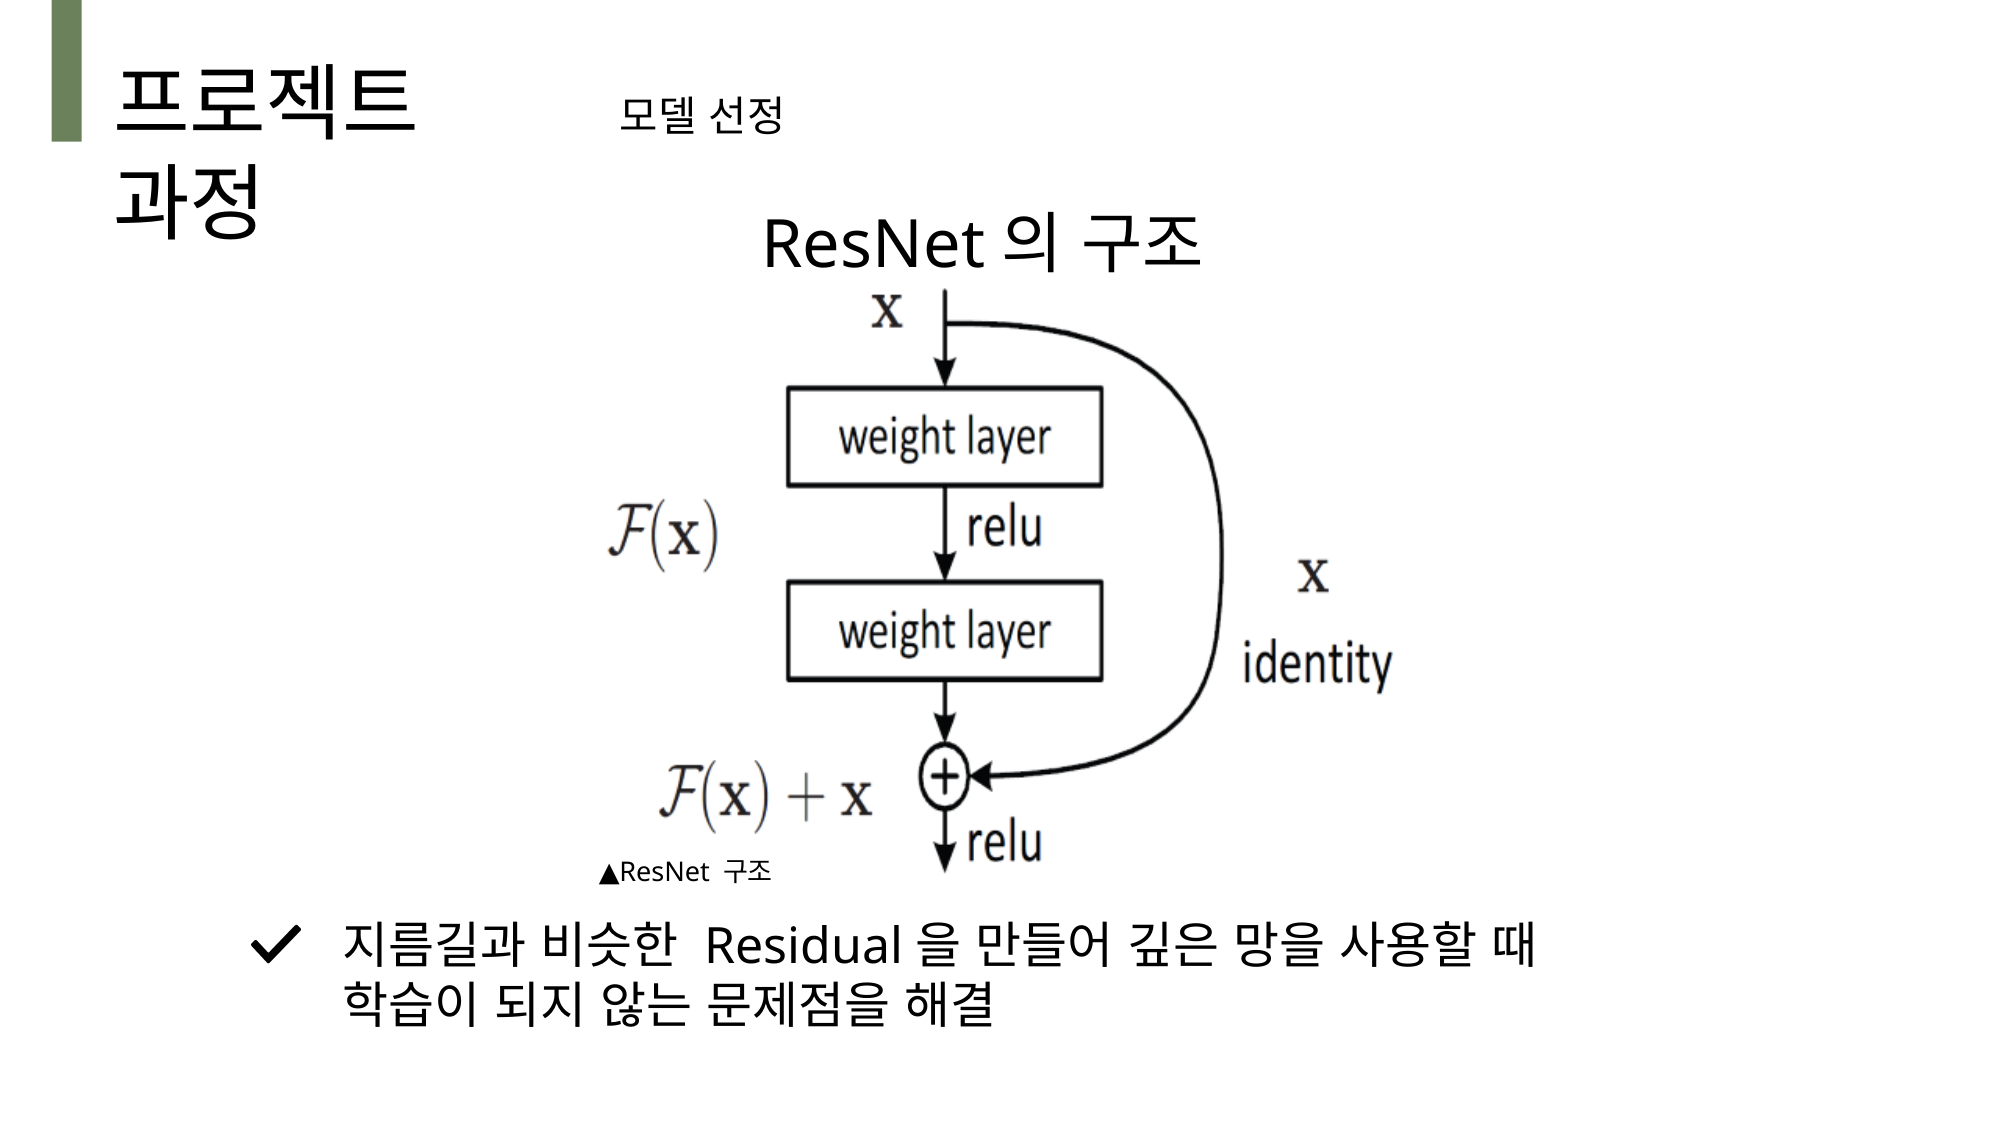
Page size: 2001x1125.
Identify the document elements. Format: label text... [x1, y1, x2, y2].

text_box 지름길과 비슷한 Residual을 만들어 깊은 망을 사용할 때 학습이 되지 않는 문제점을 해결 [327, 906, 1681, 1042]
text_box ResNet의 구조 [746, 193, 1254, 281]
text_box ▲ResNet 구조 [583, 846, 949, 895]
text_box [51, 0, 83, 143]
text_box 모델 선정 [604, 82, 1044, 147]
picture [251, 919, 301, 969]
text_box 프로젝트 과정 [98, 43, 605, 258]
picture [604, 281, 1404, 884]
